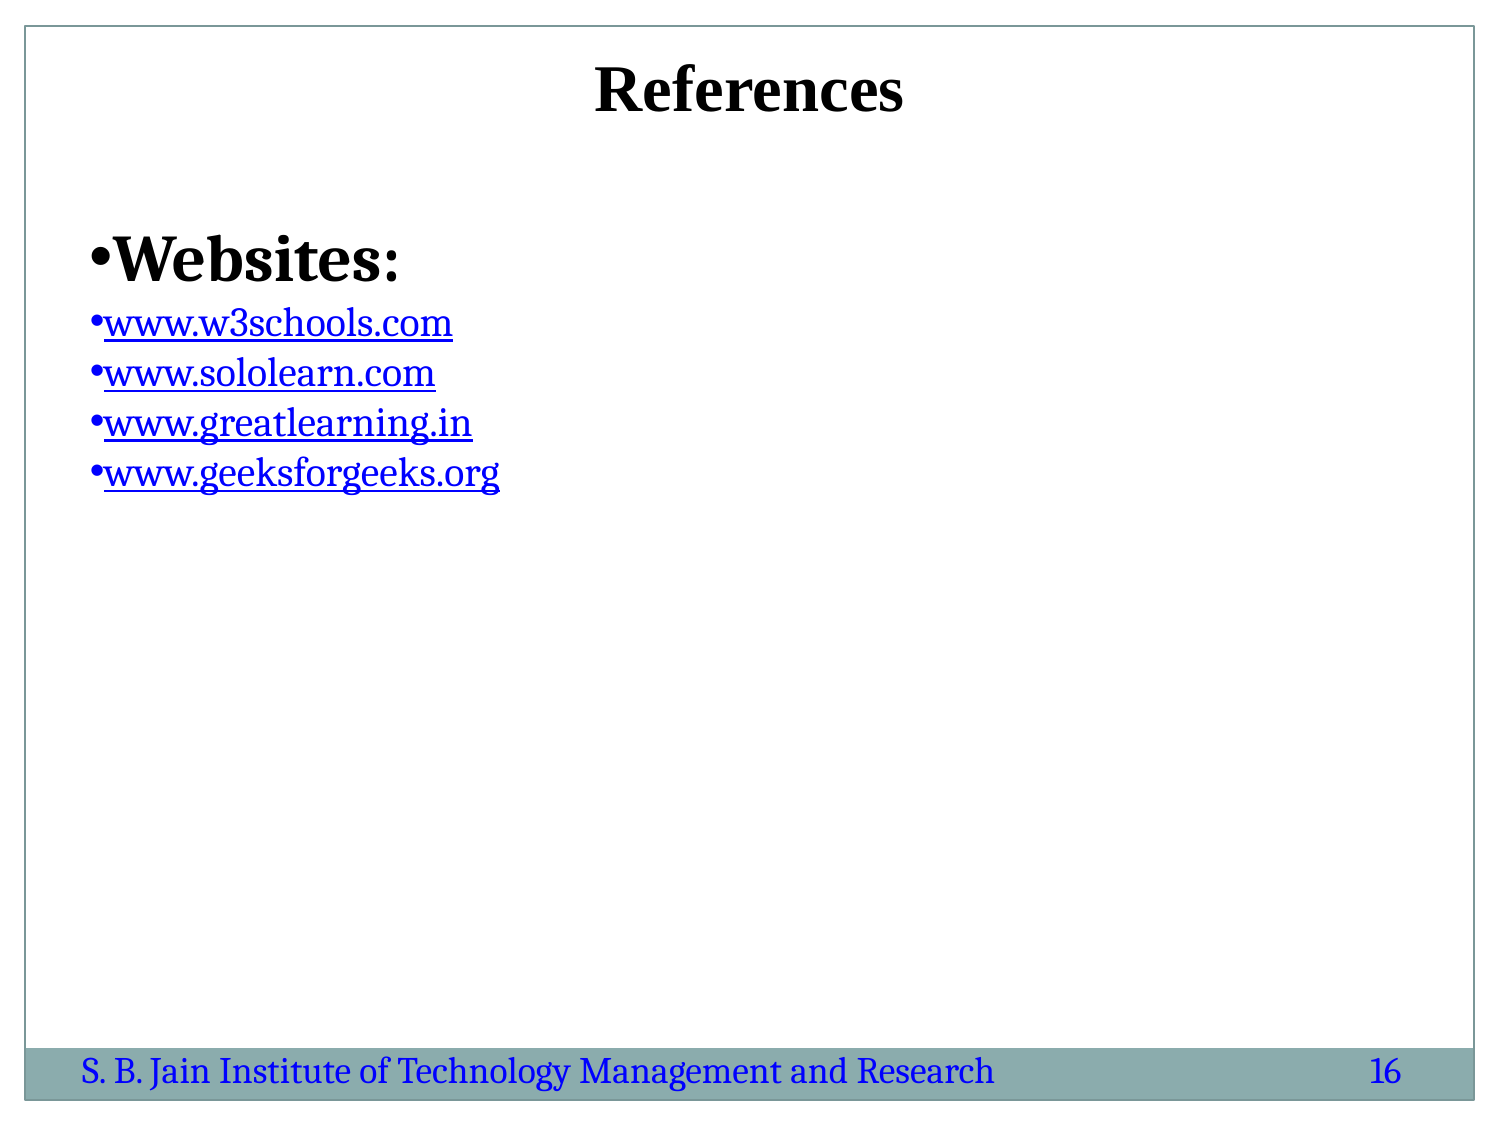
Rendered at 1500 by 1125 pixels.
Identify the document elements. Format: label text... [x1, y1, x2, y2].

text_box S. B. Jain Institute of Technology Management and Research [67, 1012, 1164, 1125]
text_box References [75, 45, 1425, 125]
text_box 16 [1355, 1012, 1452, 1125]
text_box Websites: www.w3schools.com www.sololearn.com www.greatlearning.in www.geeksforgeeks.org [75, 162, 1425, 905]
